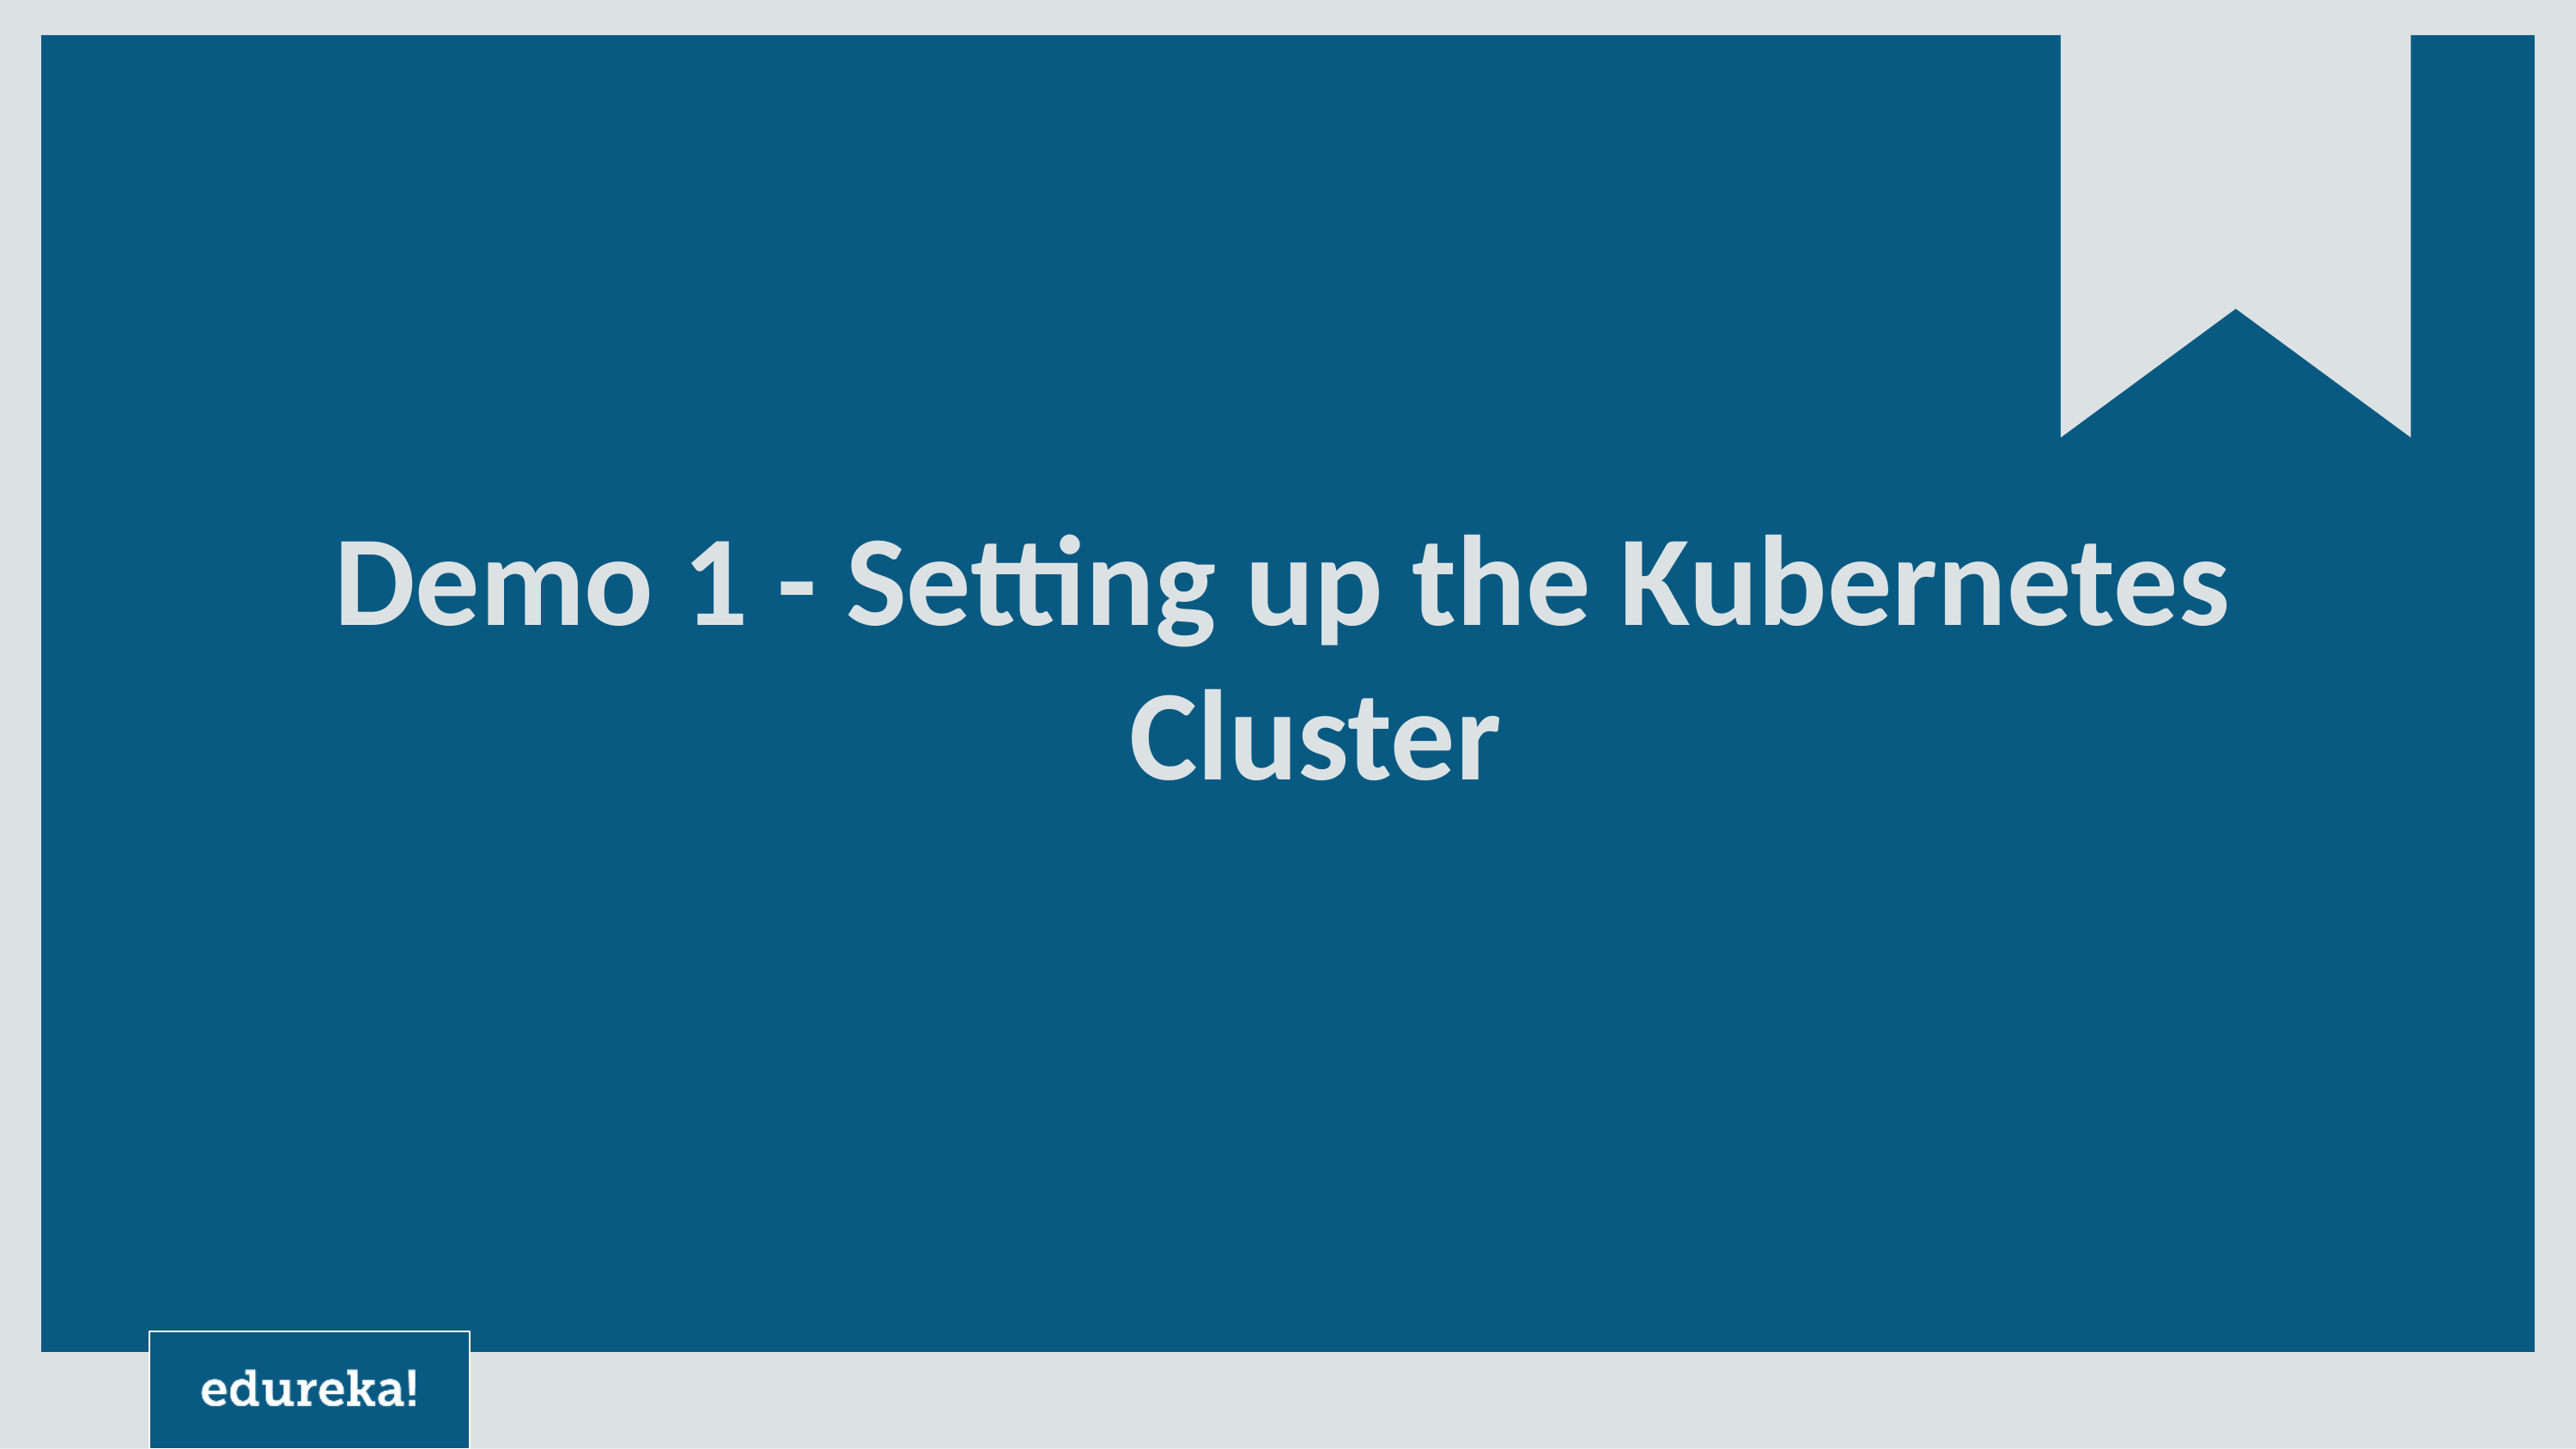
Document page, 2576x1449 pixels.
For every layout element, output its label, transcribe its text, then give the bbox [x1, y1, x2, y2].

picture [263, 1380, 294, 1406]
picture [297, 1380, 318, 1406]
picture [378, 1379, 404, 1406]
picture [409, 1399, 415, 1406]
picture [319, 1379, 344, 1406]
picture [230, 1369, 259, 1406]
title Demo 1 - Setting up the Kubernetes Cluster [332, 494, 2245, 806]
picture [202, 1379, 227, 1406]
picture [409, 1369, 415, 1396]
picture [348, 1369, 375, 1406]
